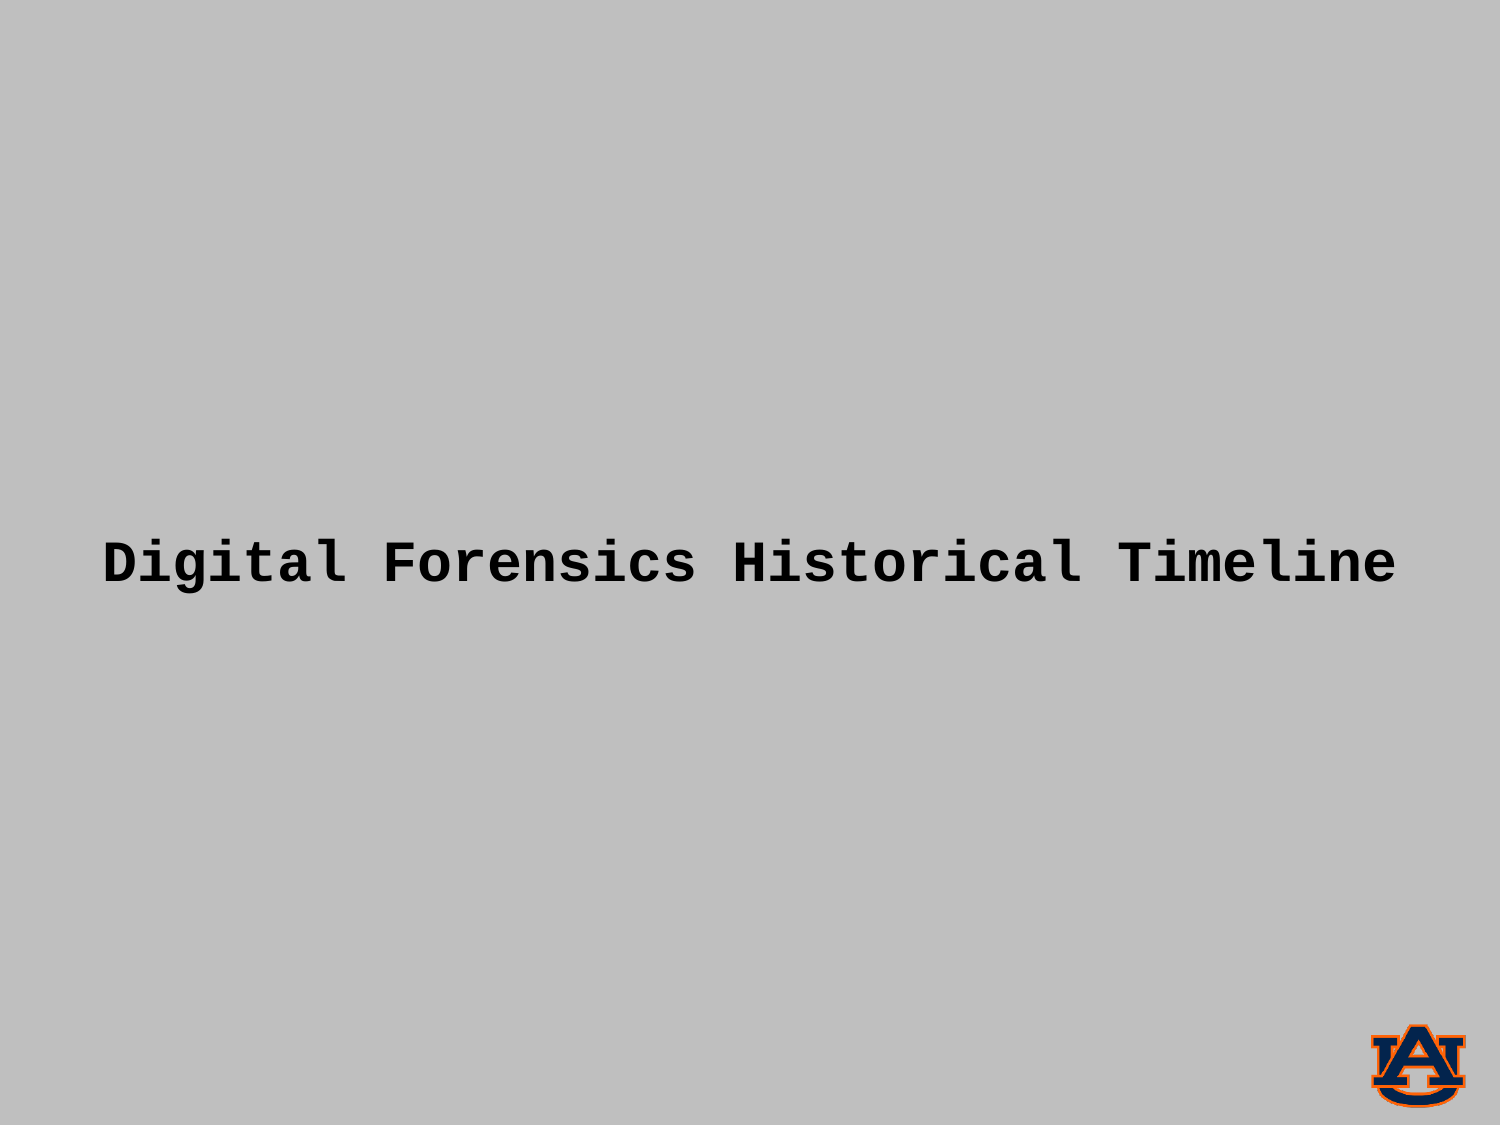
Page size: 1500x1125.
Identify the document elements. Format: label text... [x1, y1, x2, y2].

picture [1369, 1022, 1475, 1108]
title Digital Forensics Historical Timeline [38, 507, 1462, 618]
